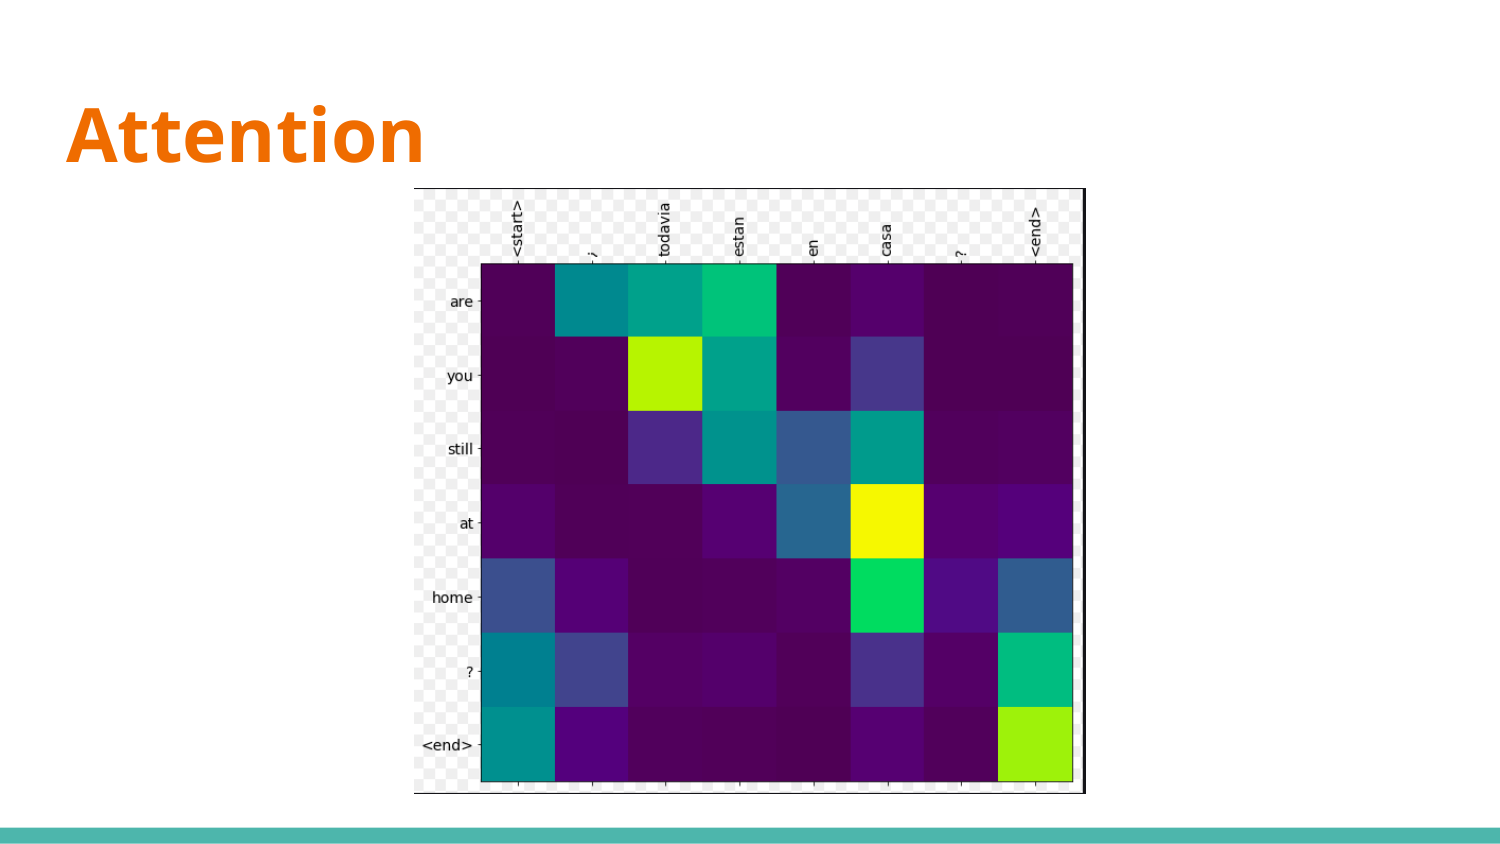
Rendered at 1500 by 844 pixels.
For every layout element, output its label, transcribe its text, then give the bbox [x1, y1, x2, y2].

picture [414, 188, 1086, 794]
title Attention [51, 72, 1449, 189]
